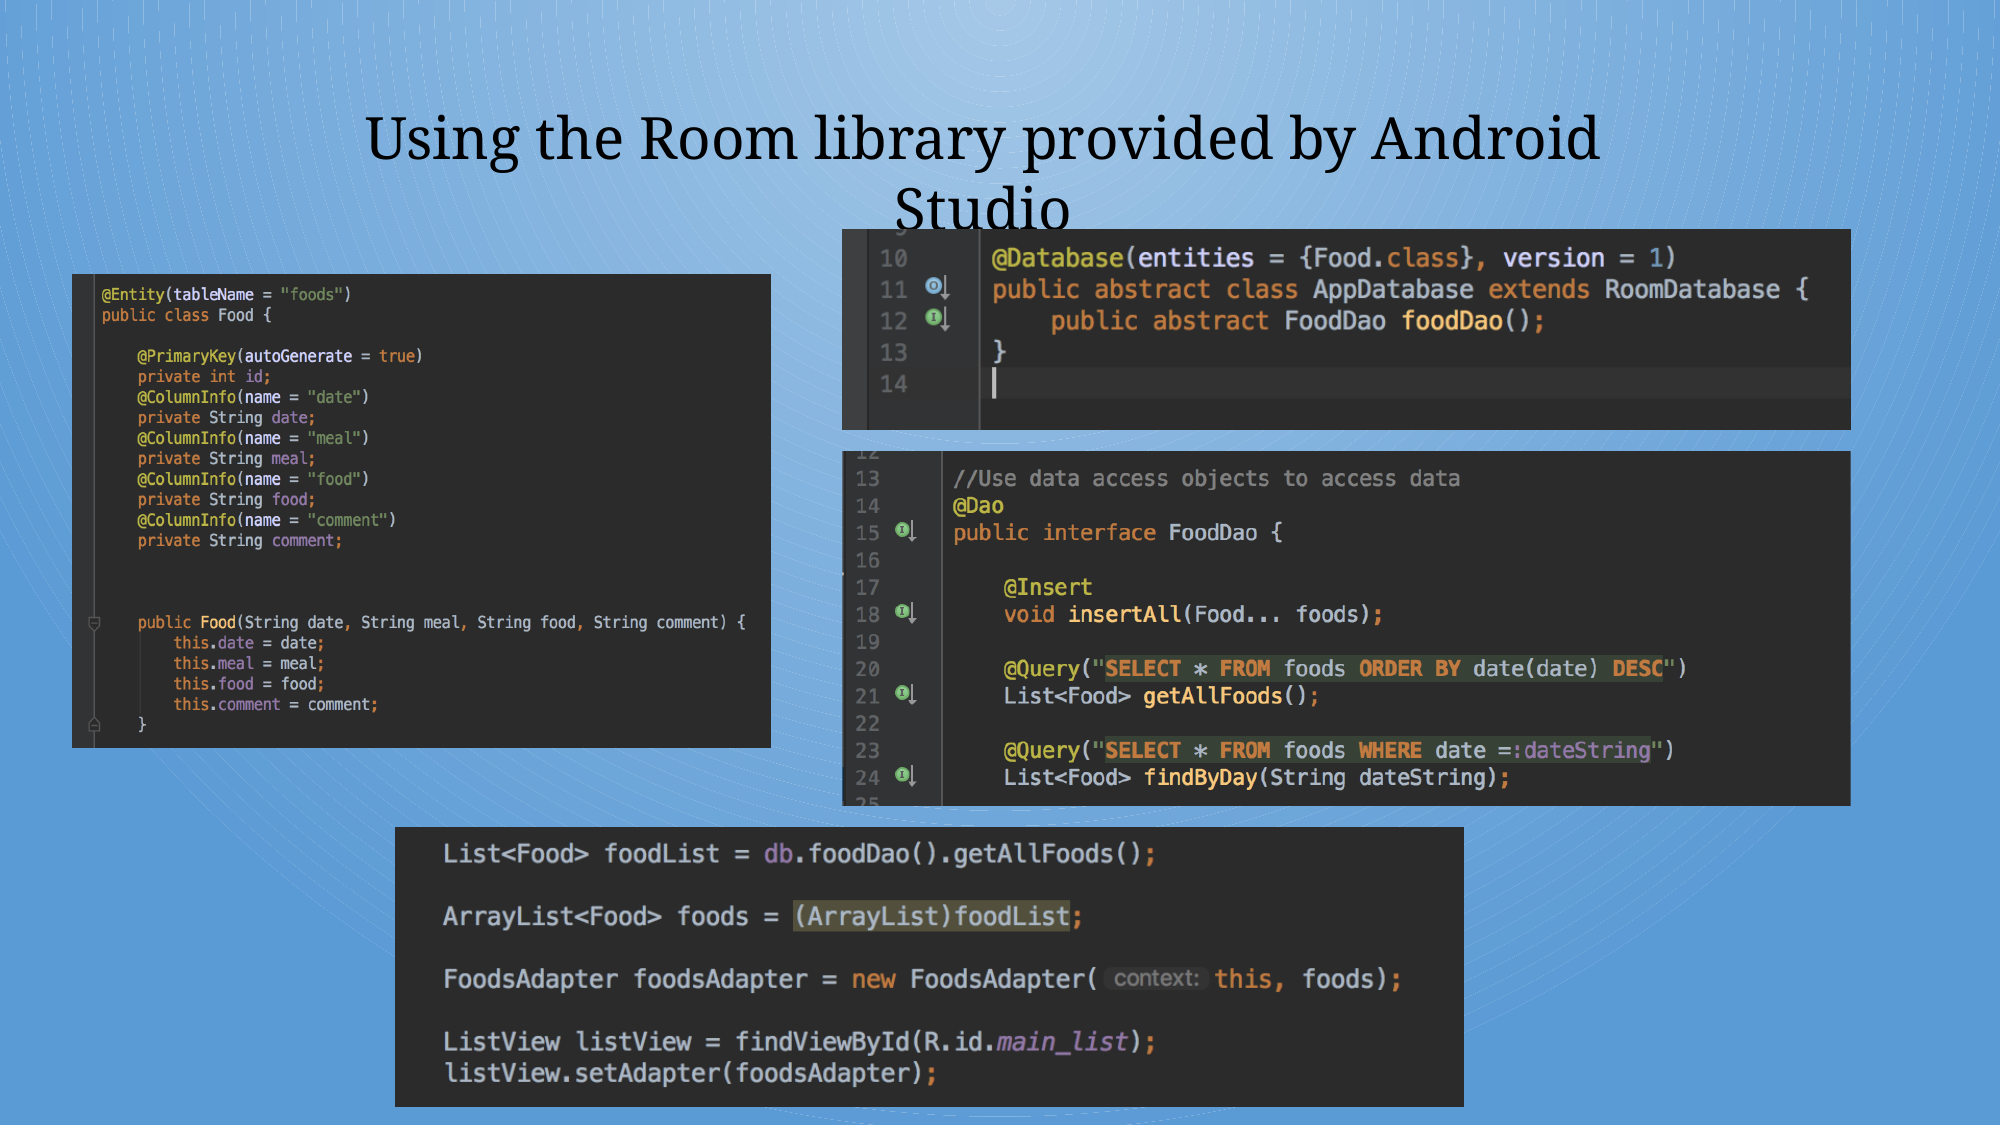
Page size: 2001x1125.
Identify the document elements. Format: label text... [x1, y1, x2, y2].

picture [842, 451, 1851, 806]
picture [842, 229, 1851, 430]
picture [394, 827, 1464, 1107]
text_box Using the Room library provided by Android Studio [268, 94, 1699, 320]
picture [72, 274, 771, 748]
